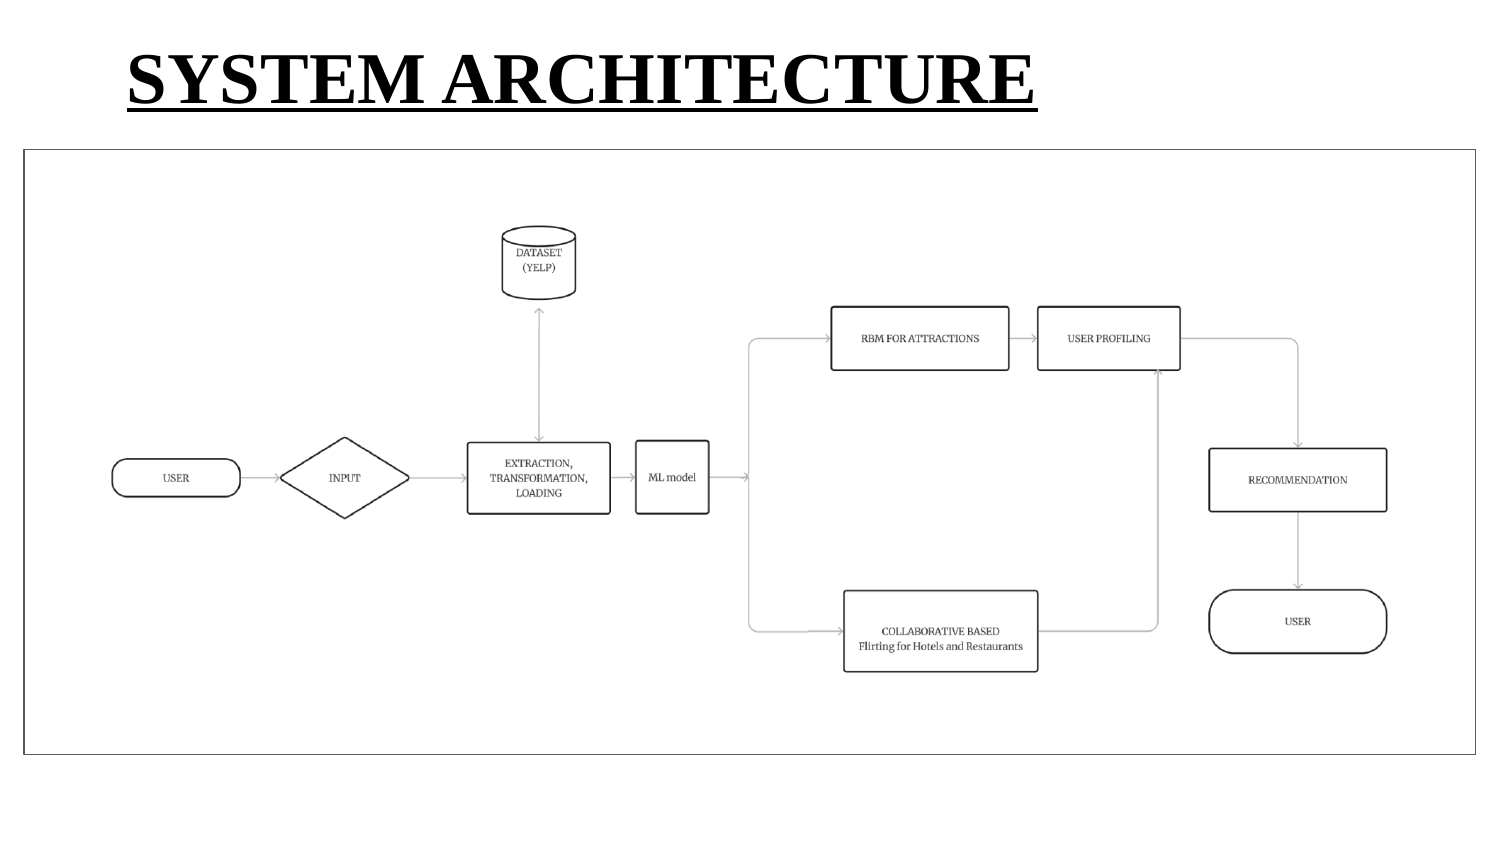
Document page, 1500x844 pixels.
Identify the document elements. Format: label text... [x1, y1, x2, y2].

picture [24, 150, 1476, 754]
title SYSTEM ARCHITECTURE [115, 0, 1353, 126]
